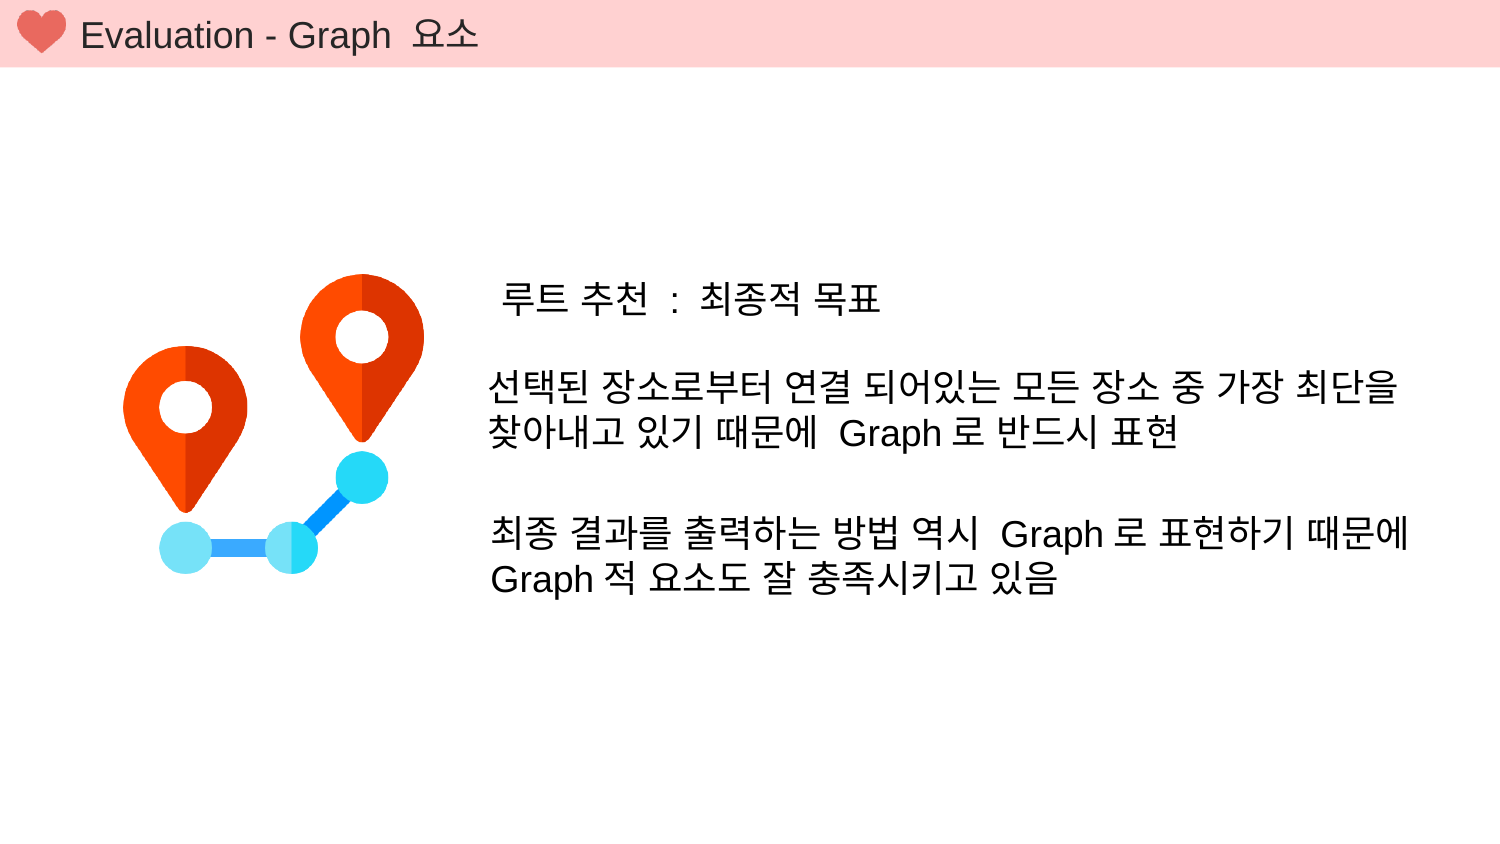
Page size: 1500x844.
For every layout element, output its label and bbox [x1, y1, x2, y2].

text_box [0, 0, 1500, 70]
text_box [123, 268, 1466, 610]
